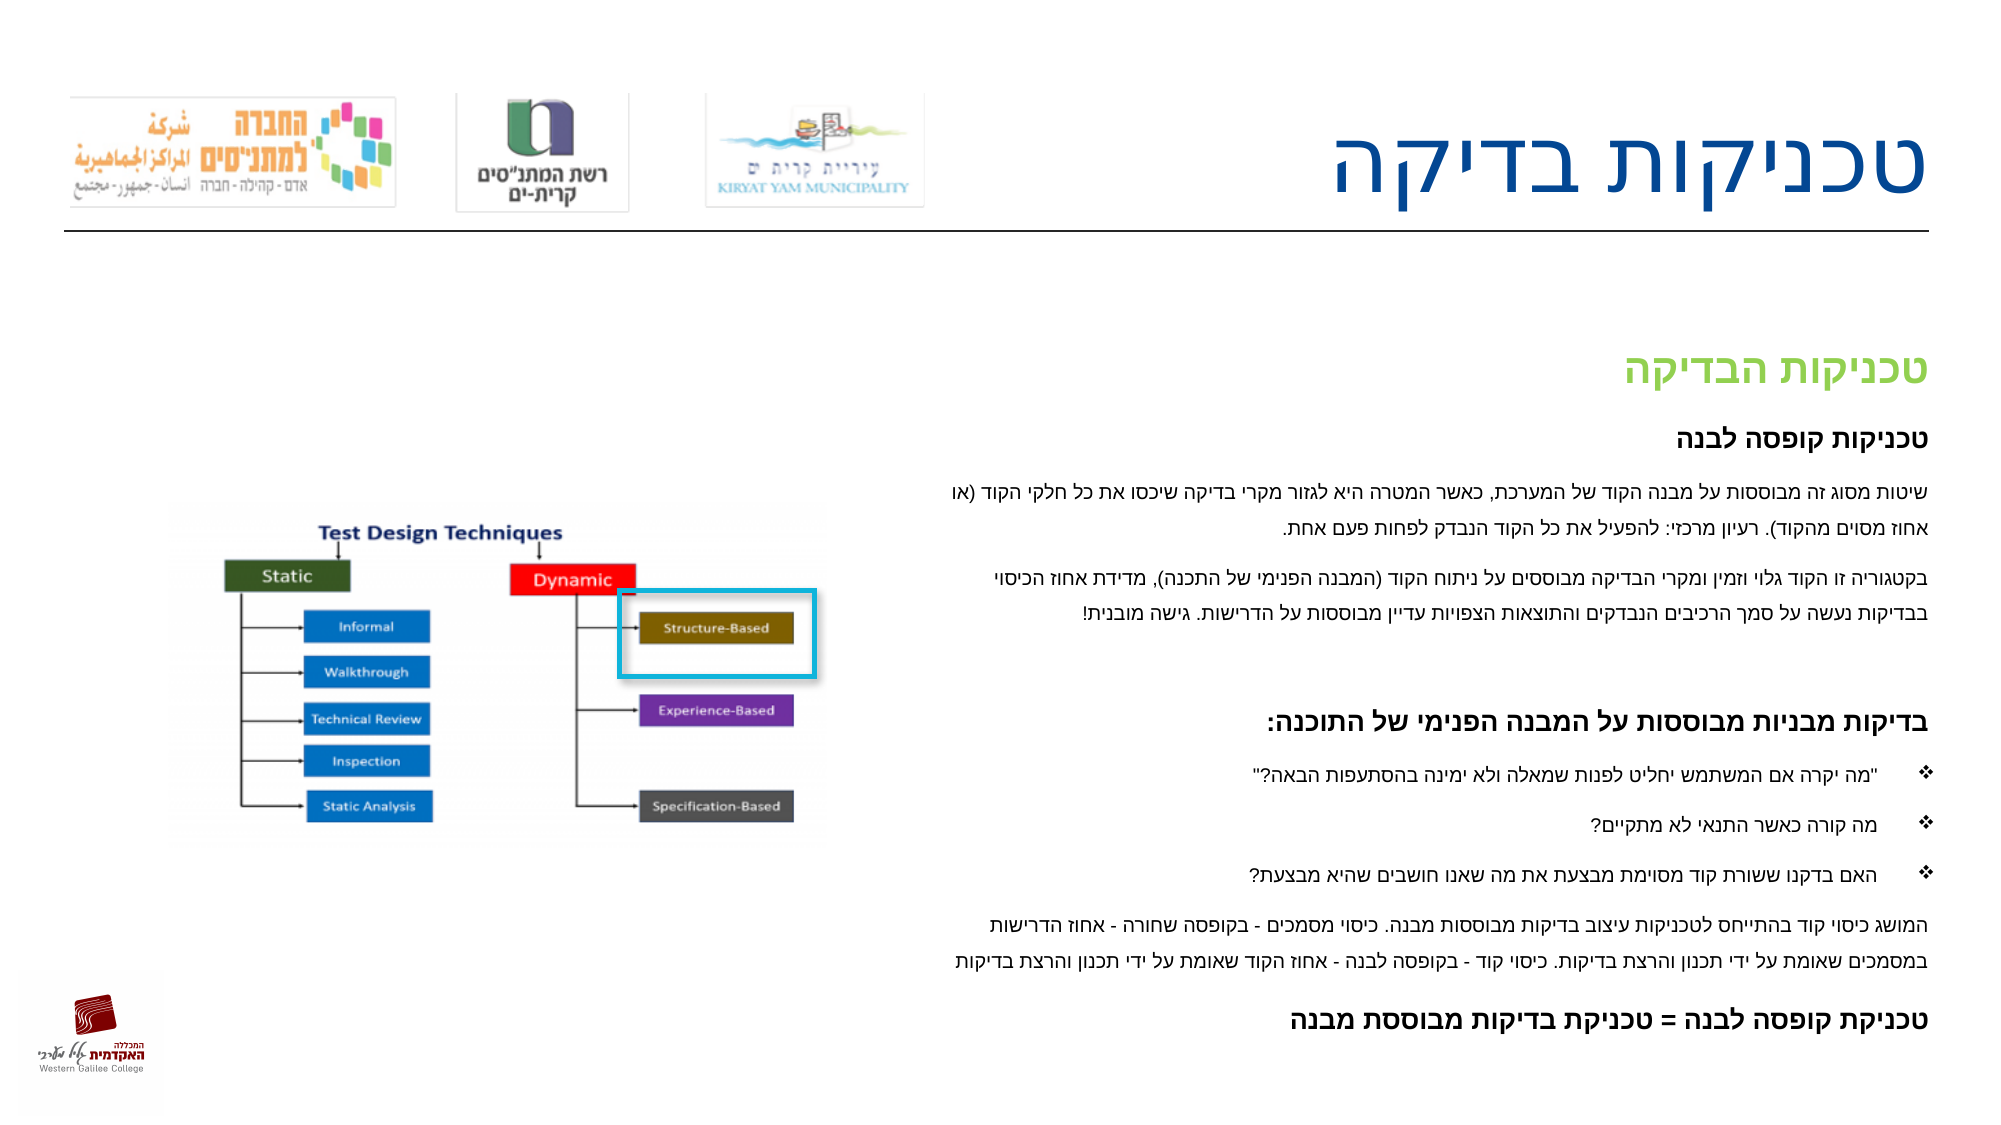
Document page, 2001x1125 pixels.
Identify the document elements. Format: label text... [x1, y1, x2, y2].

picture [18, 970, 164, 1116]
title טכניקות בדיקה [64, 55, 1930, 221]
picture [168, 502, 827, 850]
picture [70, 93, 925, 213]
text_box טכניקות הבדיקה טכניקות קופסה לבנה שיטות מסוג זה מבוססות על מבנה הקוד של המערכת, כאשר המטרה היא לגזור מקרי בדיקה שיכסו את כל חלקי הקוד (או אחוז מסוים מהקוד). רעיון מרכזי: להפעיל את כל הקוד הנבדק לפחות פעם אחת. בקטגוריה זו הקוד גלוי וזמין ומקרי הבדיקה מבוססים על ניתוח הקוד (המבנה הפנימי של התכנה), מדידת אחוז הכיסוי בבדיקות נעשה על סמך הרכיבים הנבדקים והתוצאות הצפויות עדיין מבוססות על הדרישות. גישה מובנית! בדיקות מבניות מבוססות על המבנה הפנימי של התוכנה: "מה יקרה אם המשתמש יחליט לפנות שמאלה ולא ימינה בהסתעפות הבאה?" מה קורה כאשר התנאי לא מתקיים? האם בדקנו ששורת קוד מסוימת מבצעת את מה שאנו חושבים שהיא מבצעת? המושג כיסוי קוד בהתייחס לטכניקות עיצוב בדיקות מבוססות מבנה. כיסוי מסמכים - בקופסה שחורה - אחוז הדרישות במסמכים שאומת על ידי תכנון והרצת בדיקות. כיסוי קוד - בקופסה לבנה - אחוז הקוד שאומת על ידי תכנון והרצת בדיקות טכניקת קופסה לבנה = טכניקת בדיקות מבוססת מבנה [924, 309, 1930, 1043]
